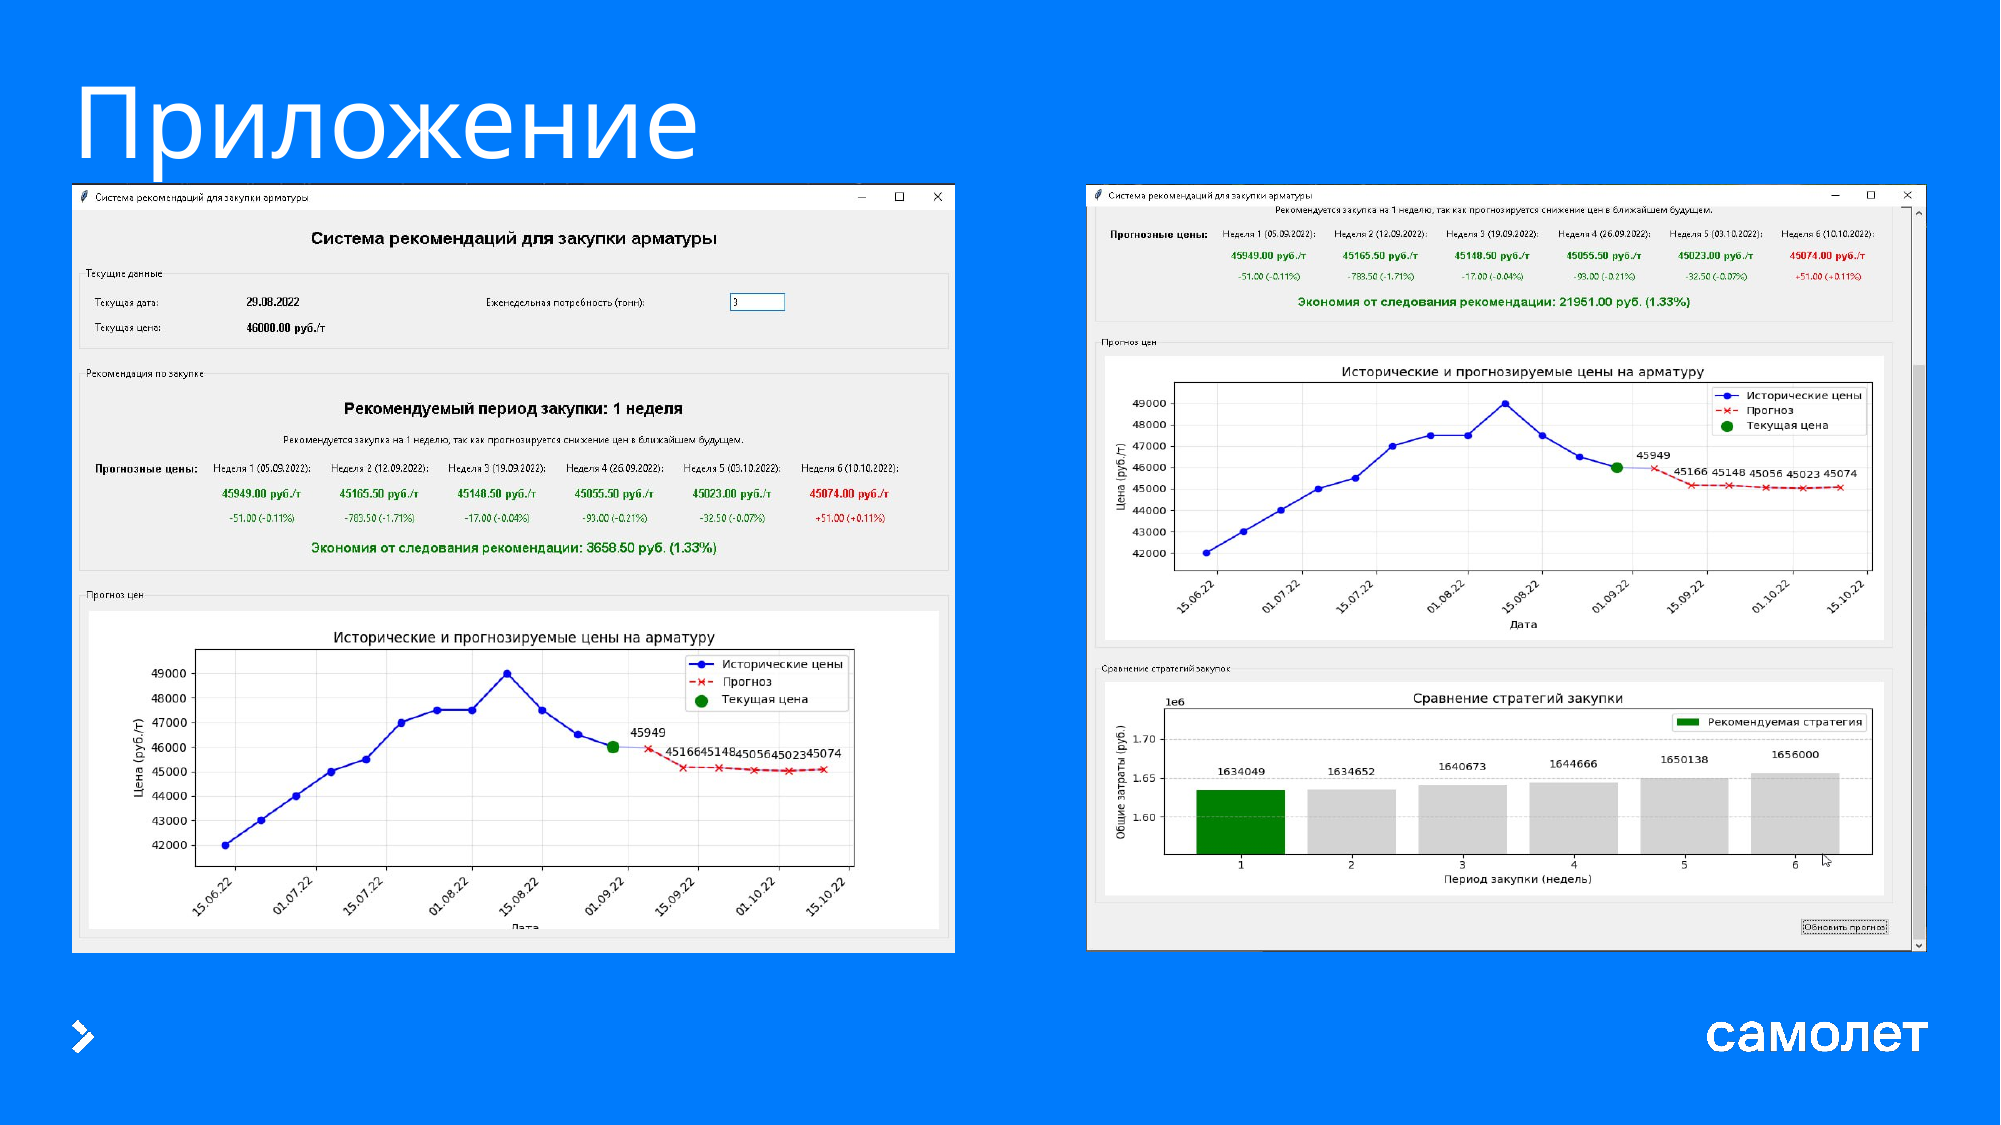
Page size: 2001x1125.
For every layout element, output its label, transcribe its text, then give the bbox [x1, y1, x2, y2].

picture [72, 182, 955, 953]
picture [1707, 1021, 1928, 1052]
title Приложение [72, 71, 1928, 180]
picture [72, 1020, 94, 1053]
picture [1086, 184, 1927, 952]
